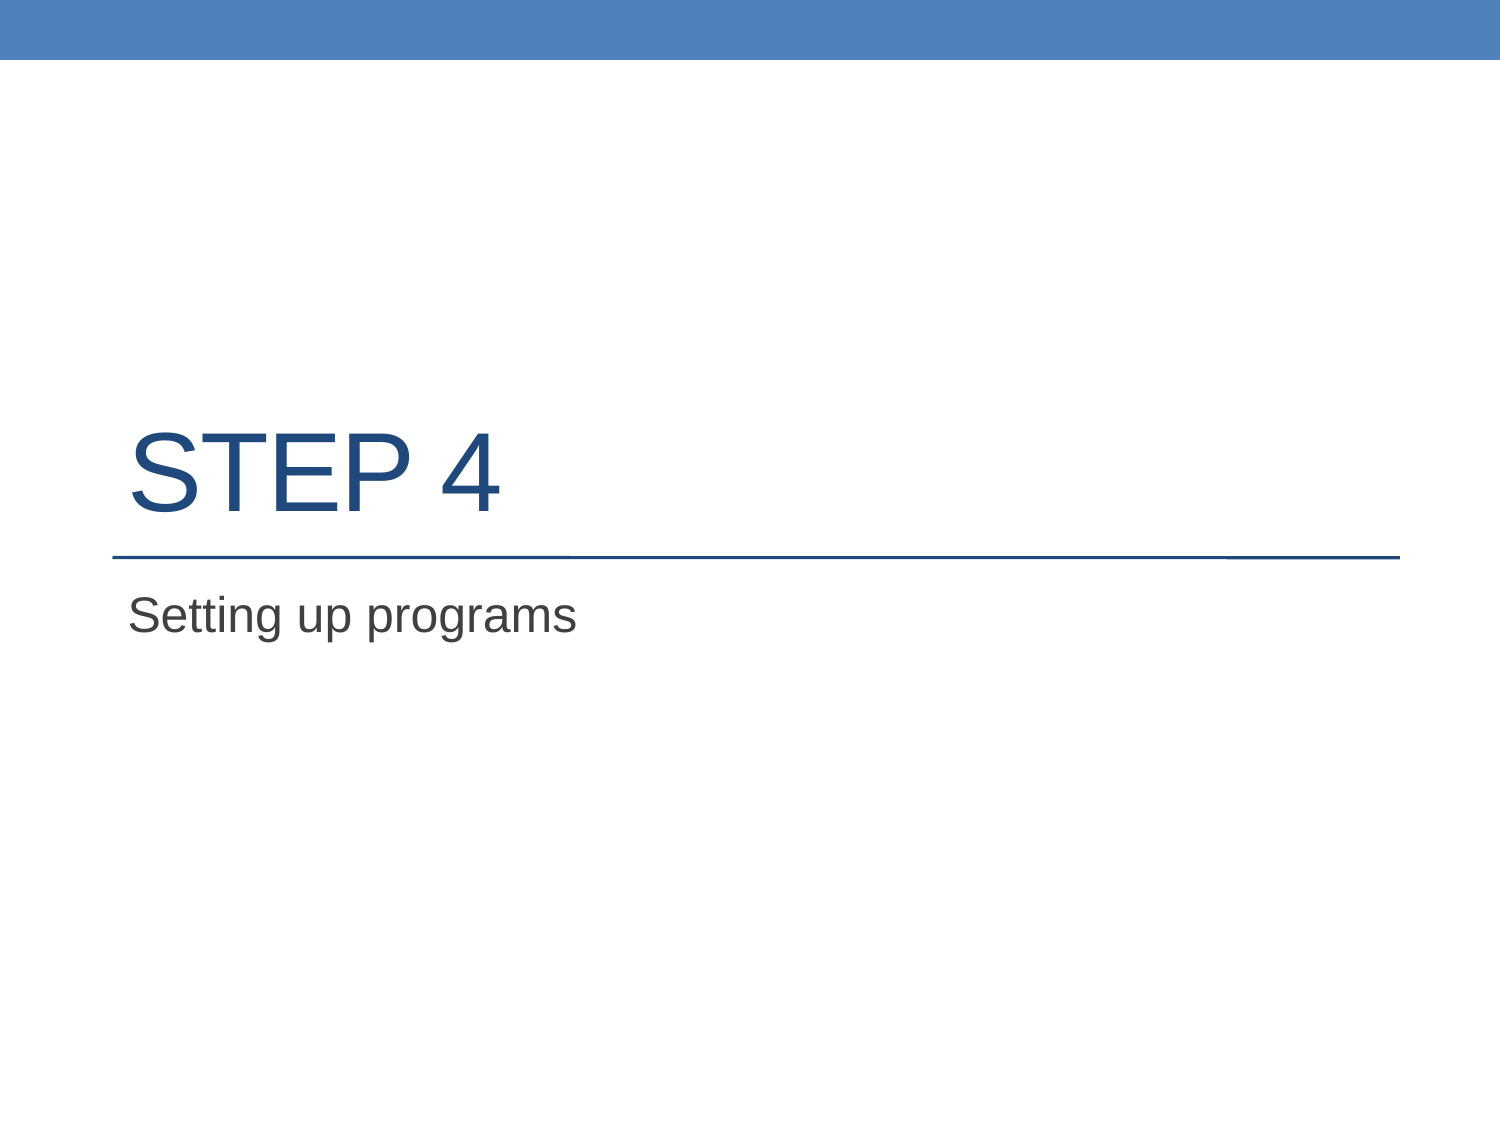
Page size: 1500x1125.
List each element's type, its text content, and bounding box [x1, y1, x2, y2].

subtitle Setting up programs [112, 575, 1163, 863]
title Step 4 [112, 224, 1400, 542]
